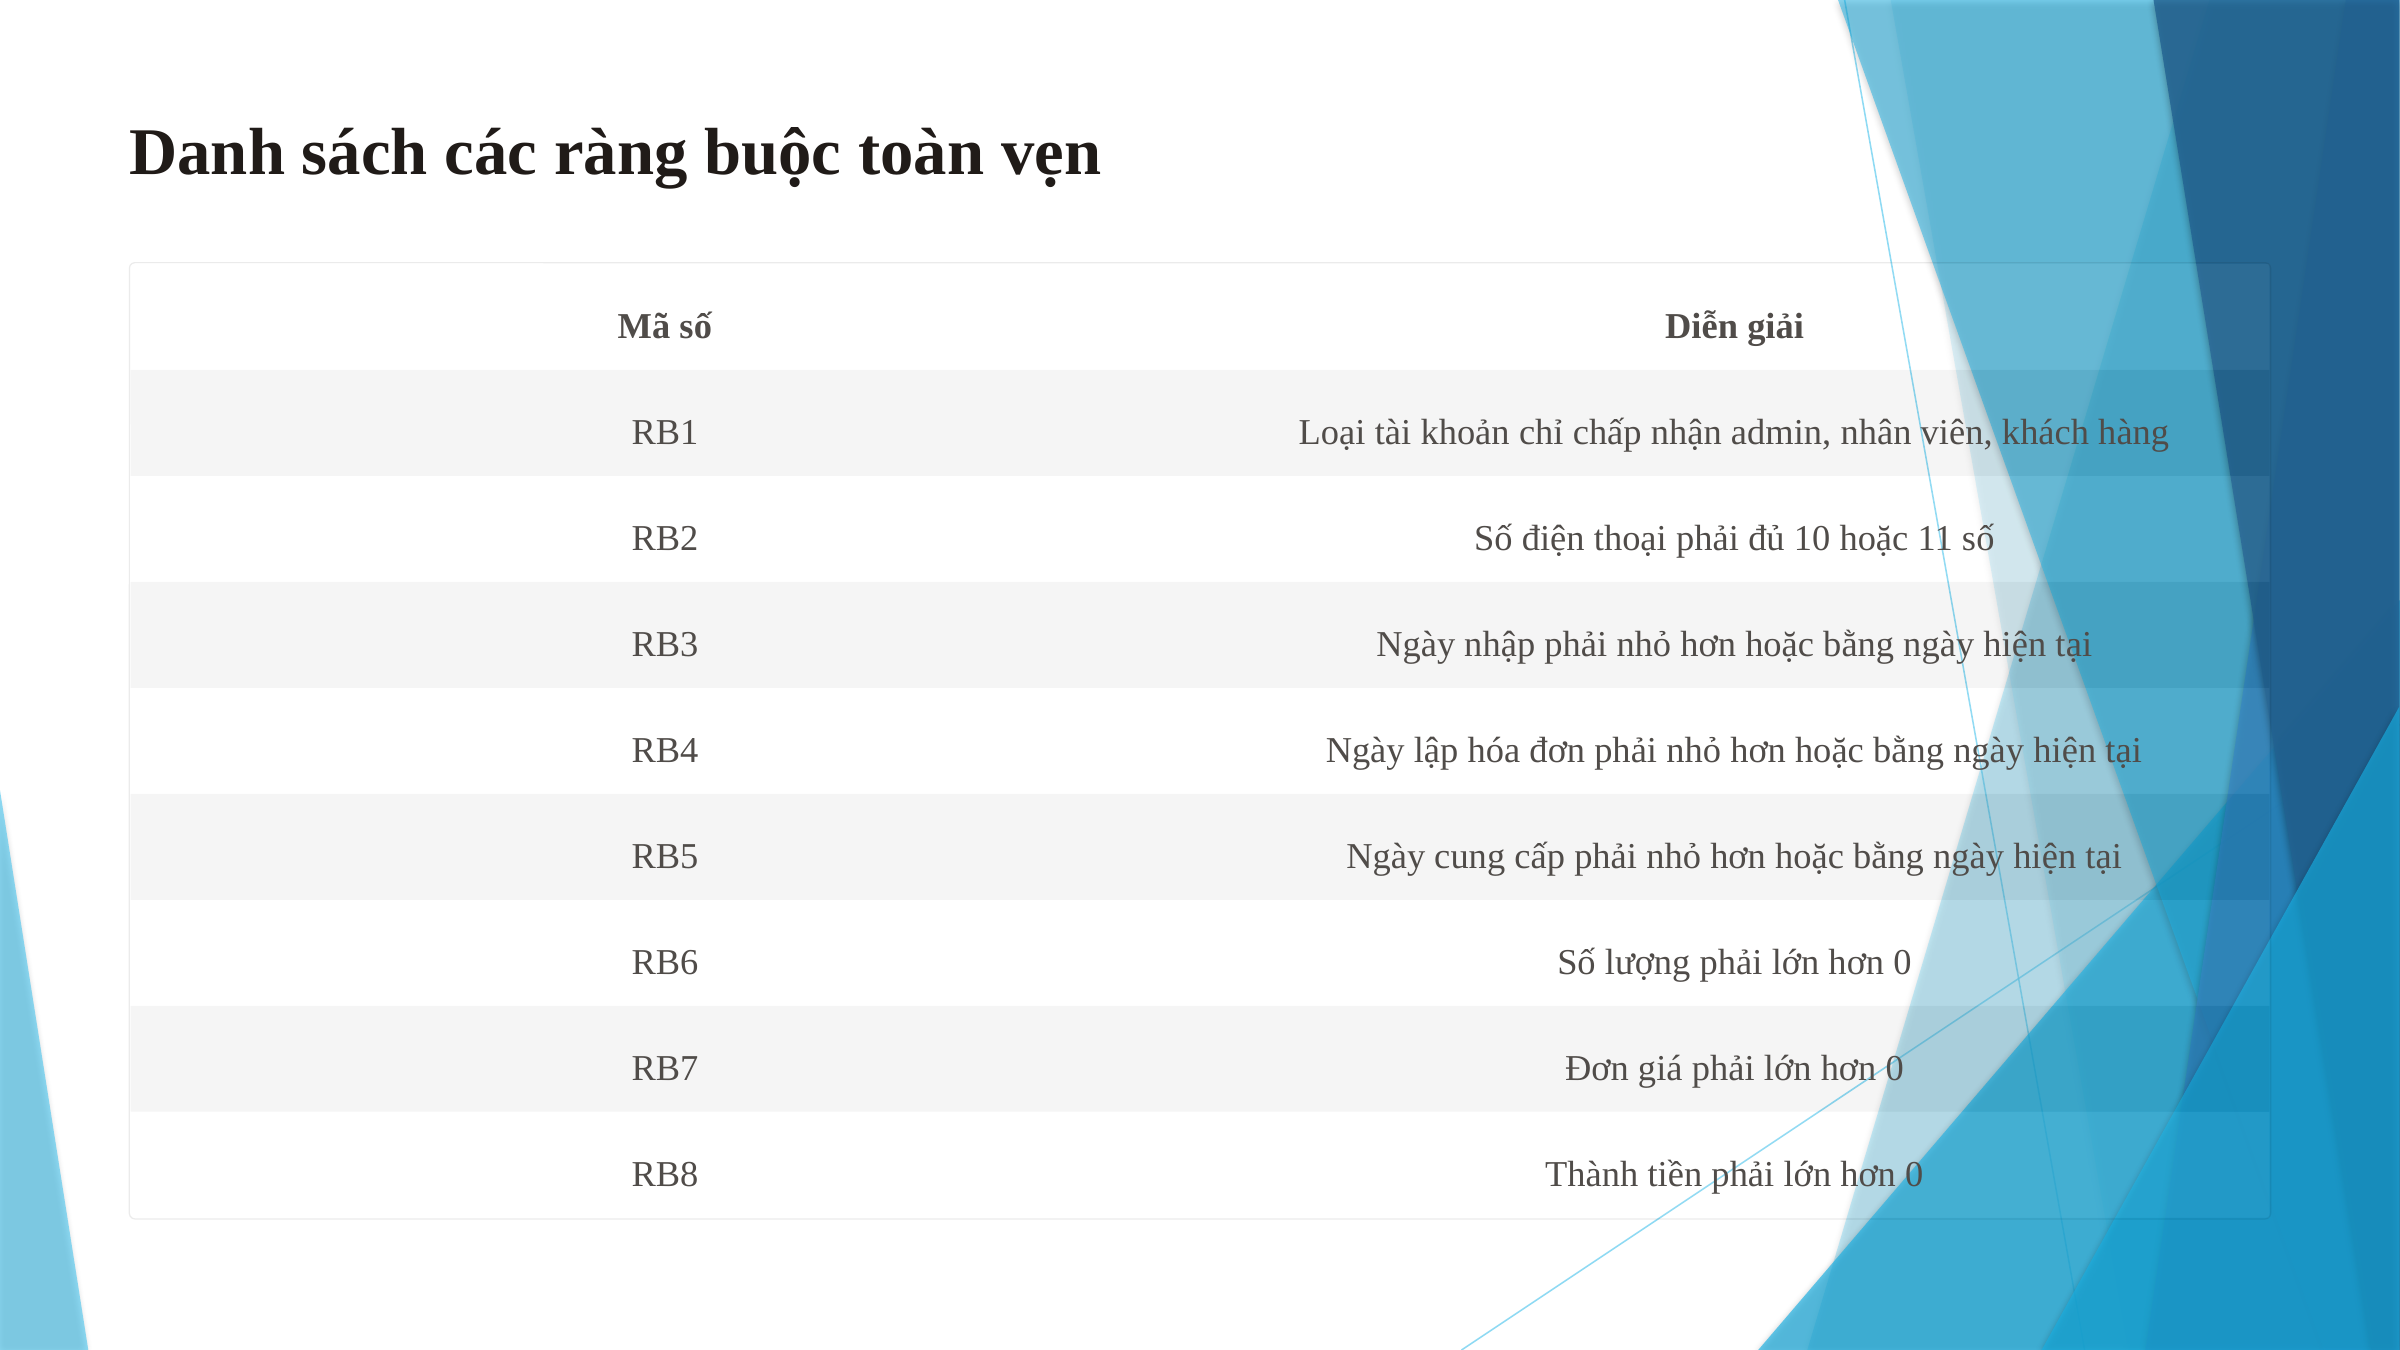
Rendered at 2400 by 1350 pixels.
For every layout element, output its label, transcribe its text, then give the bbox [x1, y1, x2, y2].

text_box [130, 475, 2270, 581]
text_box Thành tiền phải lớn hơn 0 [1237, 1135, 2233, 1195]
text_box [130, 581, 2270, 687]
text_box Ngày lập hóa đơn phải nhỏ hơn hoặc bằng ngày hiện tại [1237, 711, 2233, 771]
text_box Danh sách các ràng buộc toàn vẹn [129, 130, 903, 189]
text_box RB5 [167, 817, 1163, 877]
text_box [130, 793, 2270, 899]
text_box RB1 [167, 393, 1163, 453]
text_box Ngày nhập phải nhỏ hơn hoặc bằng ngày hiện tại [1237, 605, 2233, 665]
text_box [130, 1111, 2270, 1218]
text_box [130, 1005, 2270, 1111]
text_box RB2 [167, 499, 1163, 559]
text_box [130, 899, 2270, 1005]
text_box Mã số [167, 287, 1163, 347]
text_box RB6 [167, 923, 1163, 983]
text_box Ngày cung cấp phải nhỏ hơn hoặc bằng ngày hiện tại [1237, 817, 2233, 877]
text_box [130, 687, 2270, 793]
text_box Số điện thoại phải đủ 10 hoặc 11 số [1237, 499, 2233, 559]
text_box Diễn giải [1237, 287, 2233, 347]
text_box RB8 [167, 1135, 1163, 1195]
text_box Số lượng phải lớn hơn 0 [1237, 923, 2233, 983]
text_box RB3 [167, 605, 1163, 665]
text_box [130, 263, 2270, 369]
text_box RB7 [167, 1029, 1163, 1089]
text_box RB4 [167, 711, 1163, 771]
text_box Đơn giá phải lớn hơn 0 [1237, 1029, 2233, 1089]
text_box [130, 369, 2270, 475]
text_box Loại tài khoản chỉ chấp nhận admin, nhân viên, khách hàng [1237, 393, 2233, 453]
